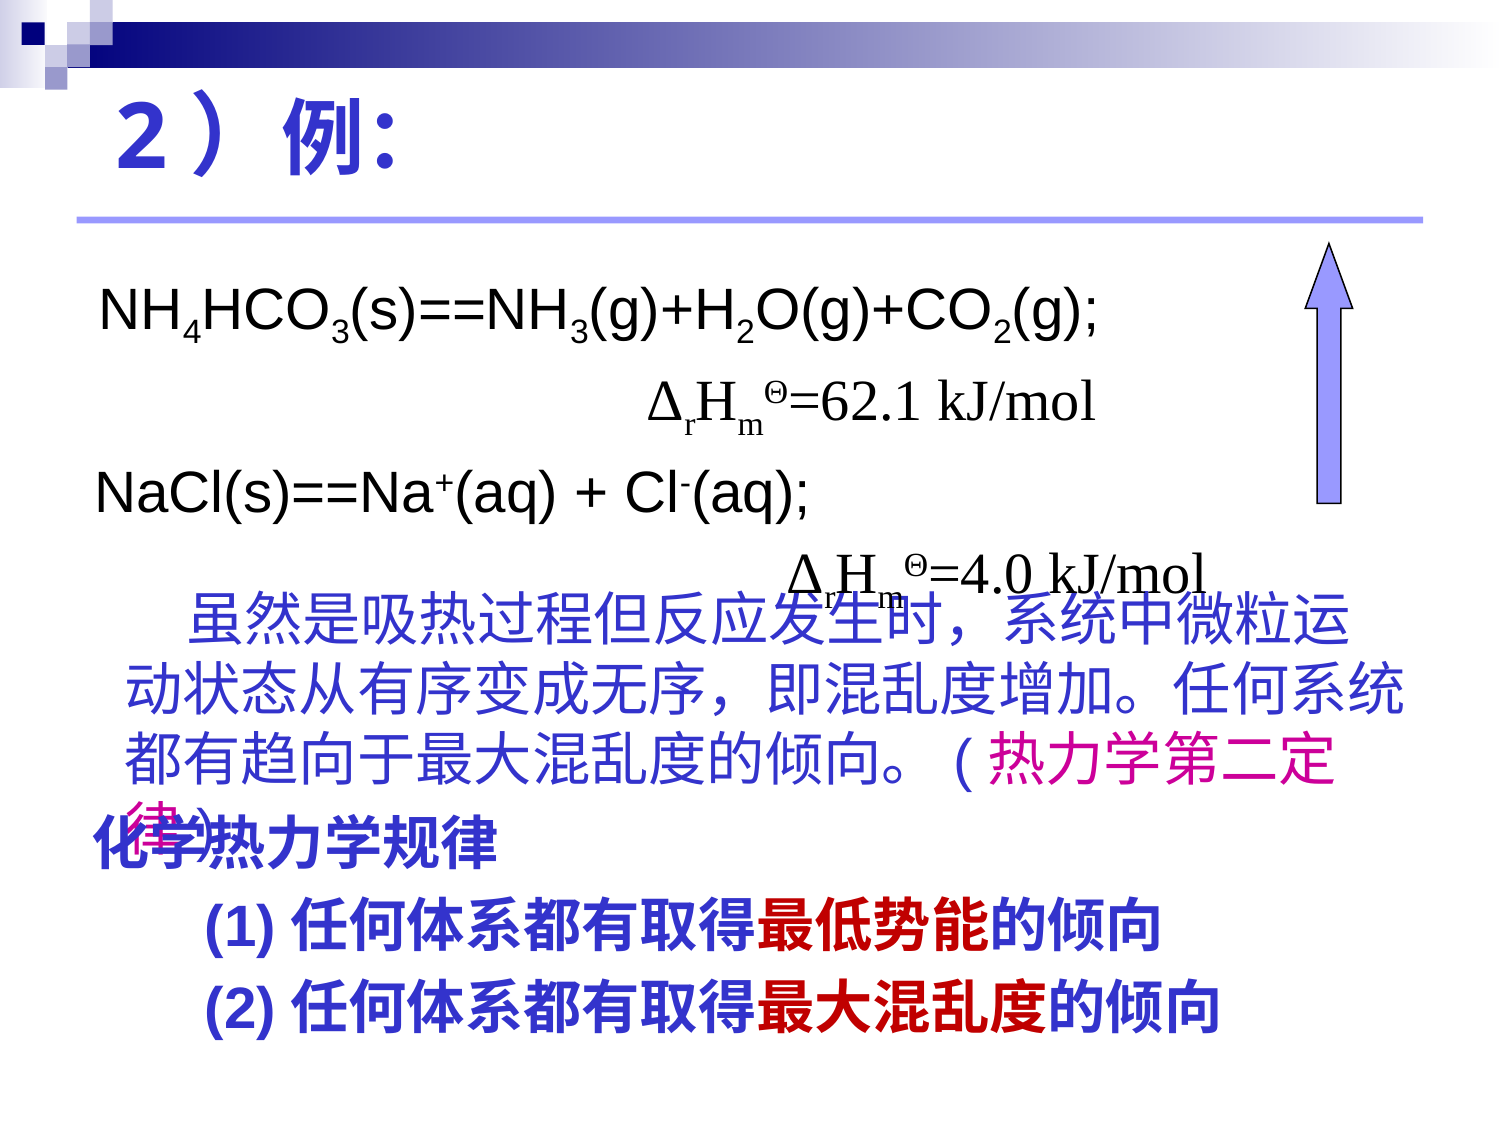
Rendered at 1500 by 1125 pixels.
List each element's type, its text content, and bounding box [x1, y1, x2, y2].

text_box NH4HCO3(s)==NH3(g)+H2O(g)+CO2(g); ΔrHmΘ=62.1 kJ/mol NaCl(s)==Na+(aq) + Cl-(aq); ΔrHmΘ=4.0 kJ/mol [47, 255, 1459, 669]
list 虽然是吸热过程但反应发生时，系统中微粒运动状态从有序变成无序，即混乱度增加。任何系统都有趋向于最大混乱度的倾向。(热力学第二定律) [53, 669, 1424, 847]
title 2）例： [100, 78, 408, 185]
text_box [1324, 243, 1334, 255]
text_box 化学热力学规律 (1)任何体系都有取得最低势能的倾向 (2)任何体系都有取得最大混乱度的倾向 [76, 798, 1447, 1106]
